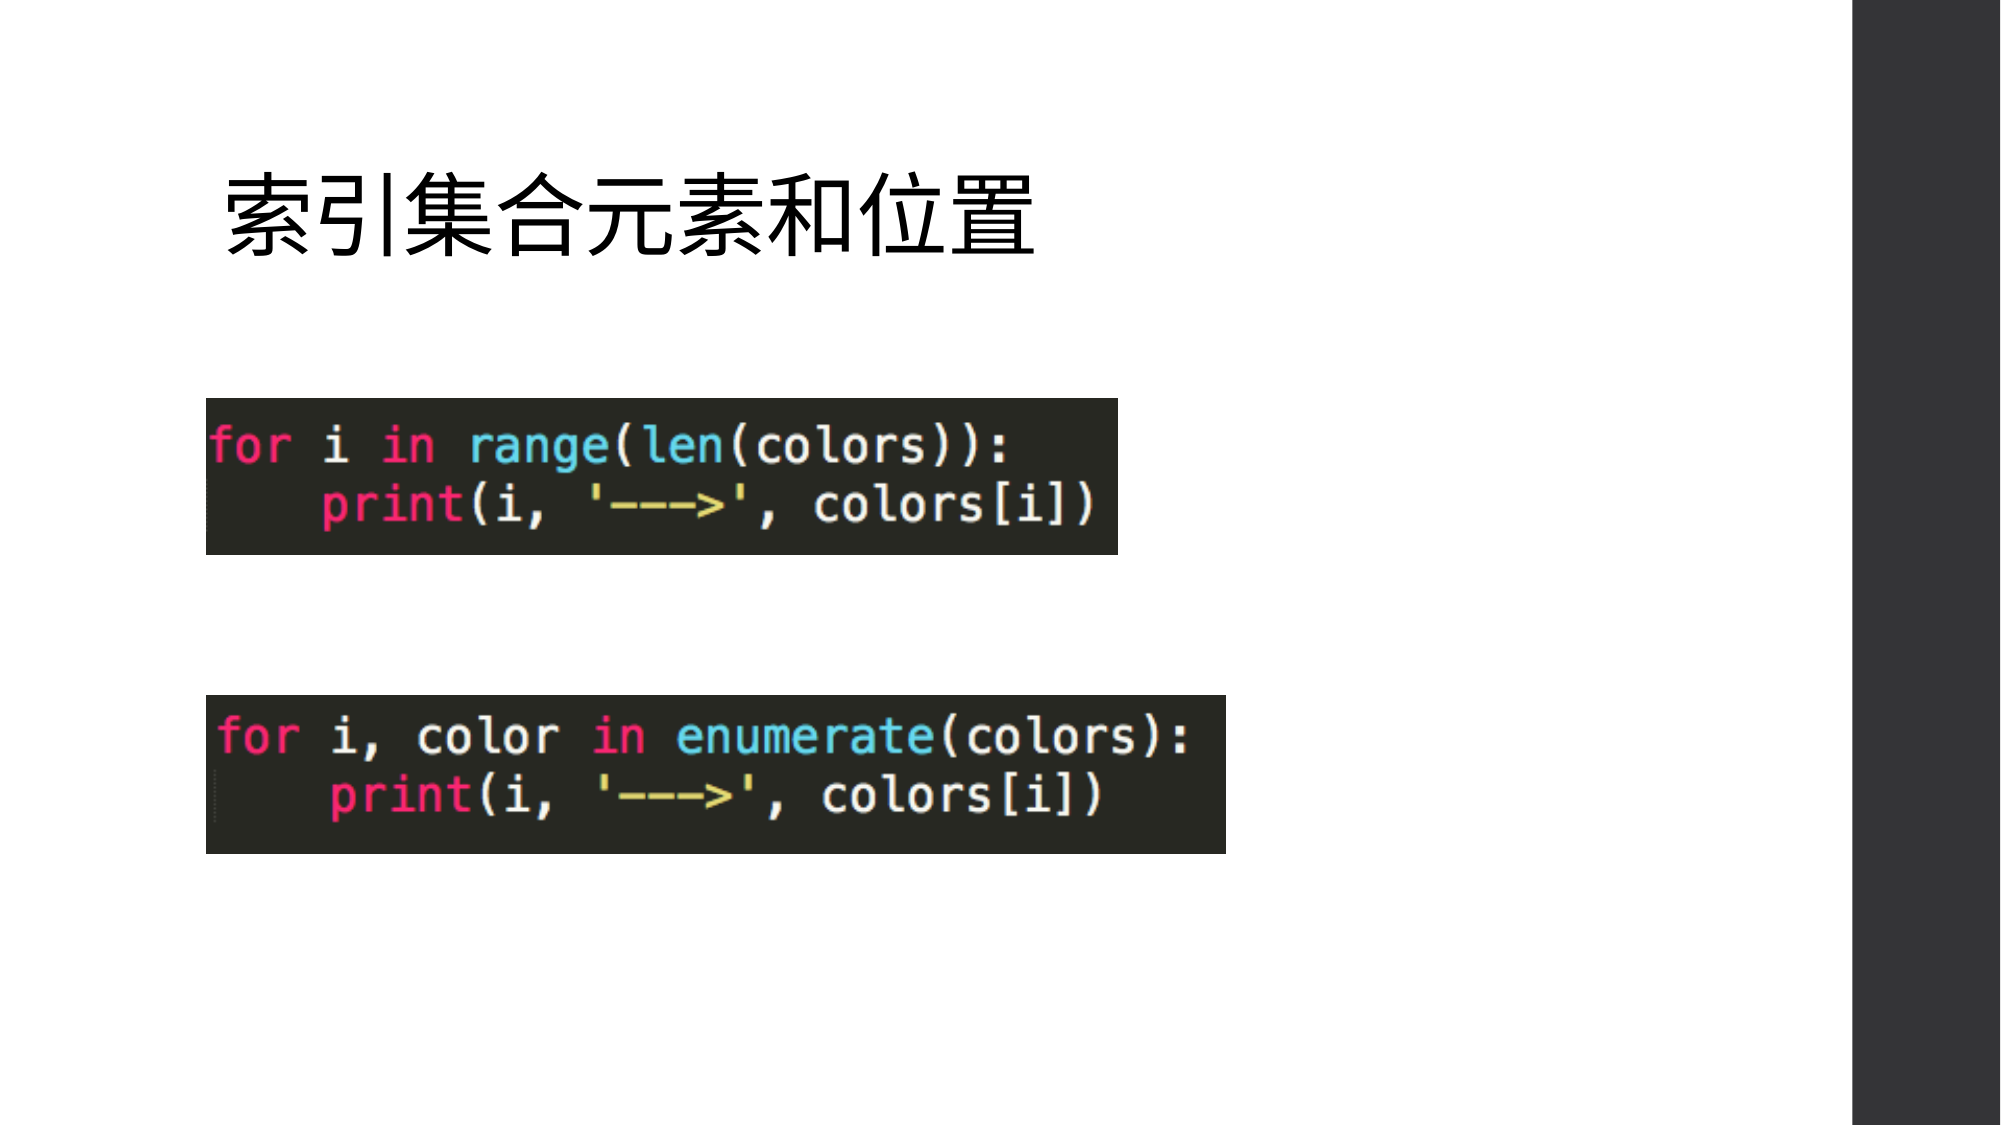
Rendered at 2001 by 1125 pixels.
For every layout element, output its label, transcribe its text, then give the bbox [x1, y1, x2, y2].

title 索引集合元素和位置 [206, 60, 1797, 278]
picture [206, 398, 1118, 556]
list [206, 695, 1226, 855]
